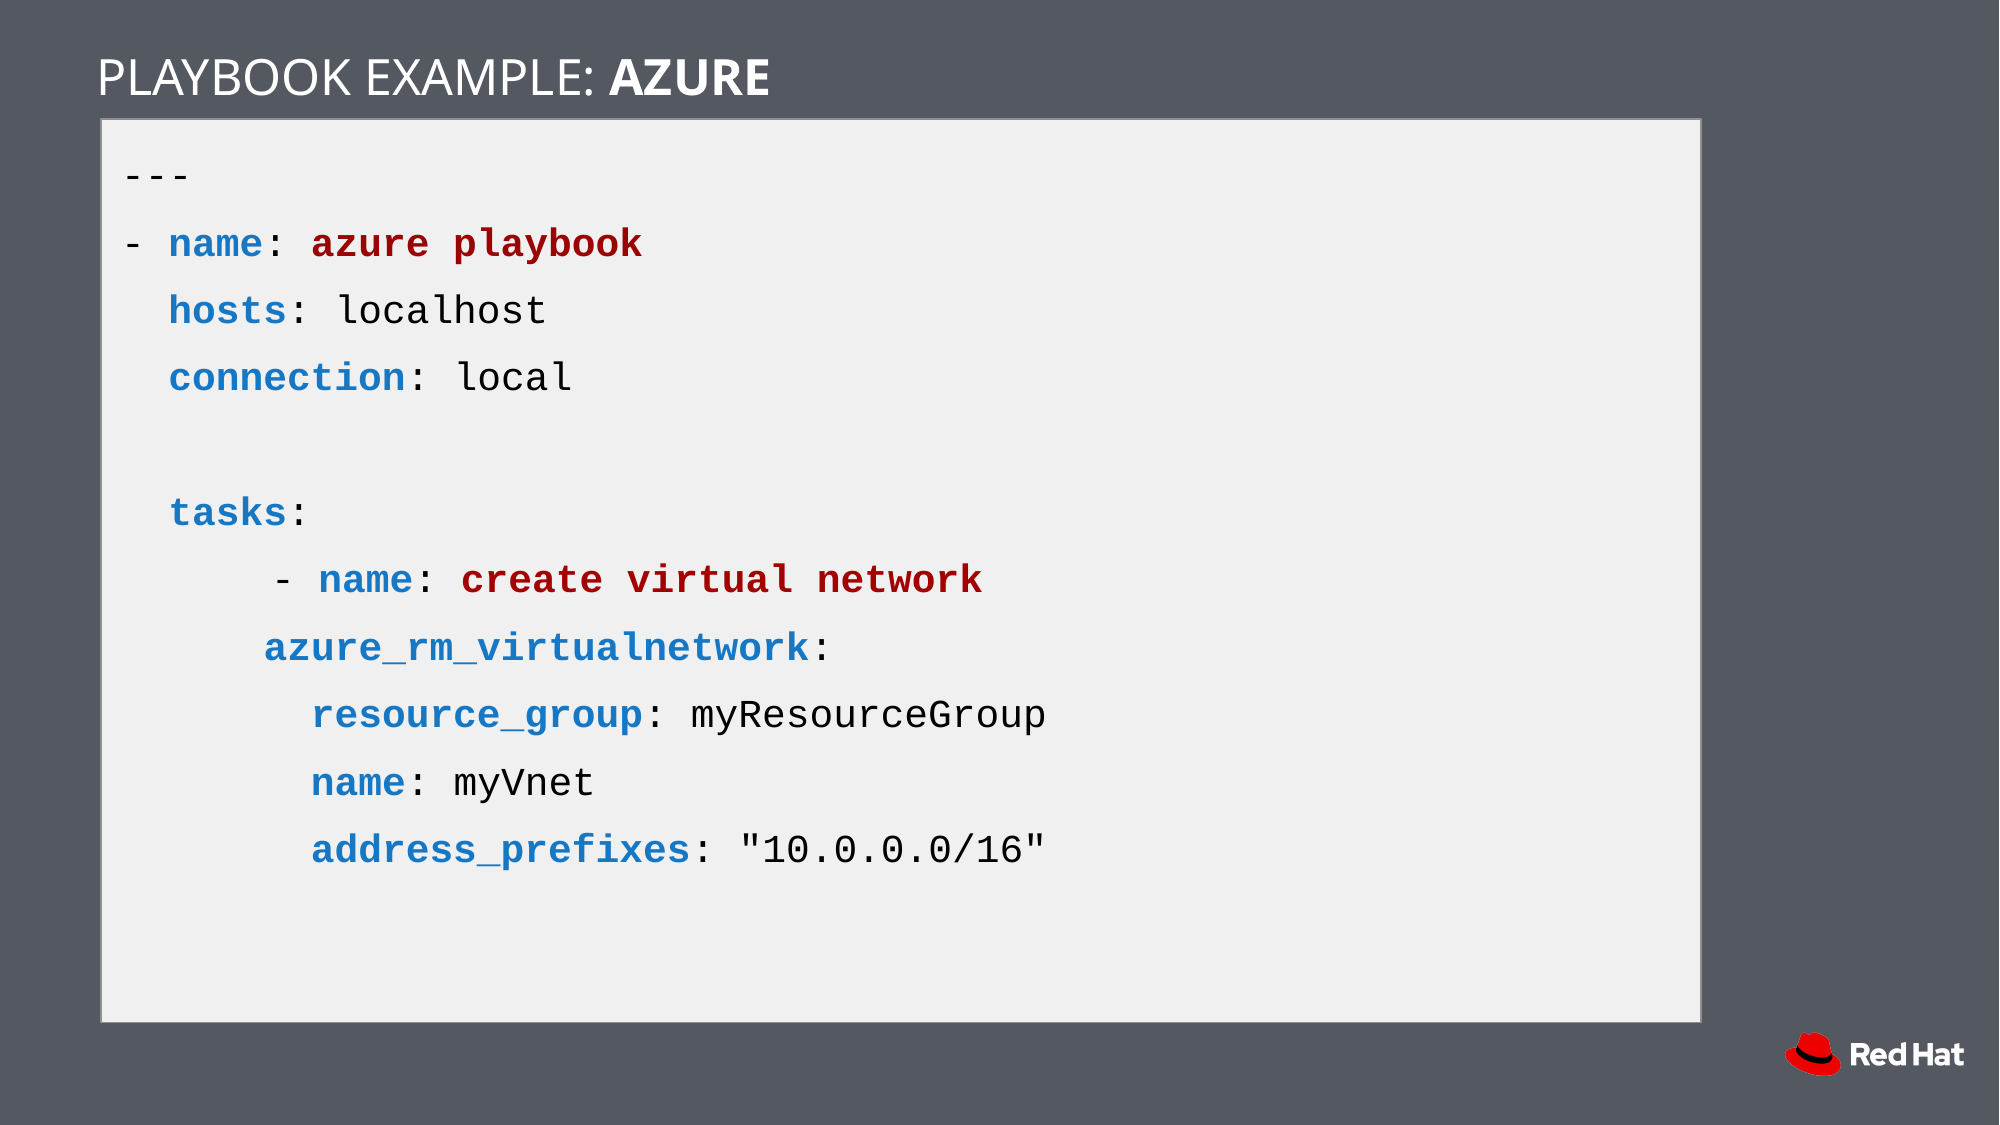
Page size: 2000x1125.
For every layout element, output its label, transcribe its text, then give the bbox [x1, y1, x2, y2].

text_box PLAYBOOK EXAMPLE: AZURE [76, 25, 1156, 120]
text_box --- - name: azure playbook hosts: localhost connection: local tasks: - name: create virtual network azure_rm_virtualnetwork: resource_group: myResourceGroup name: myVnet address_prefixes: "10.0.0.0/16" [100, 119, 1702, 1023]
picture [1785, 1032, 1964, 1076]
